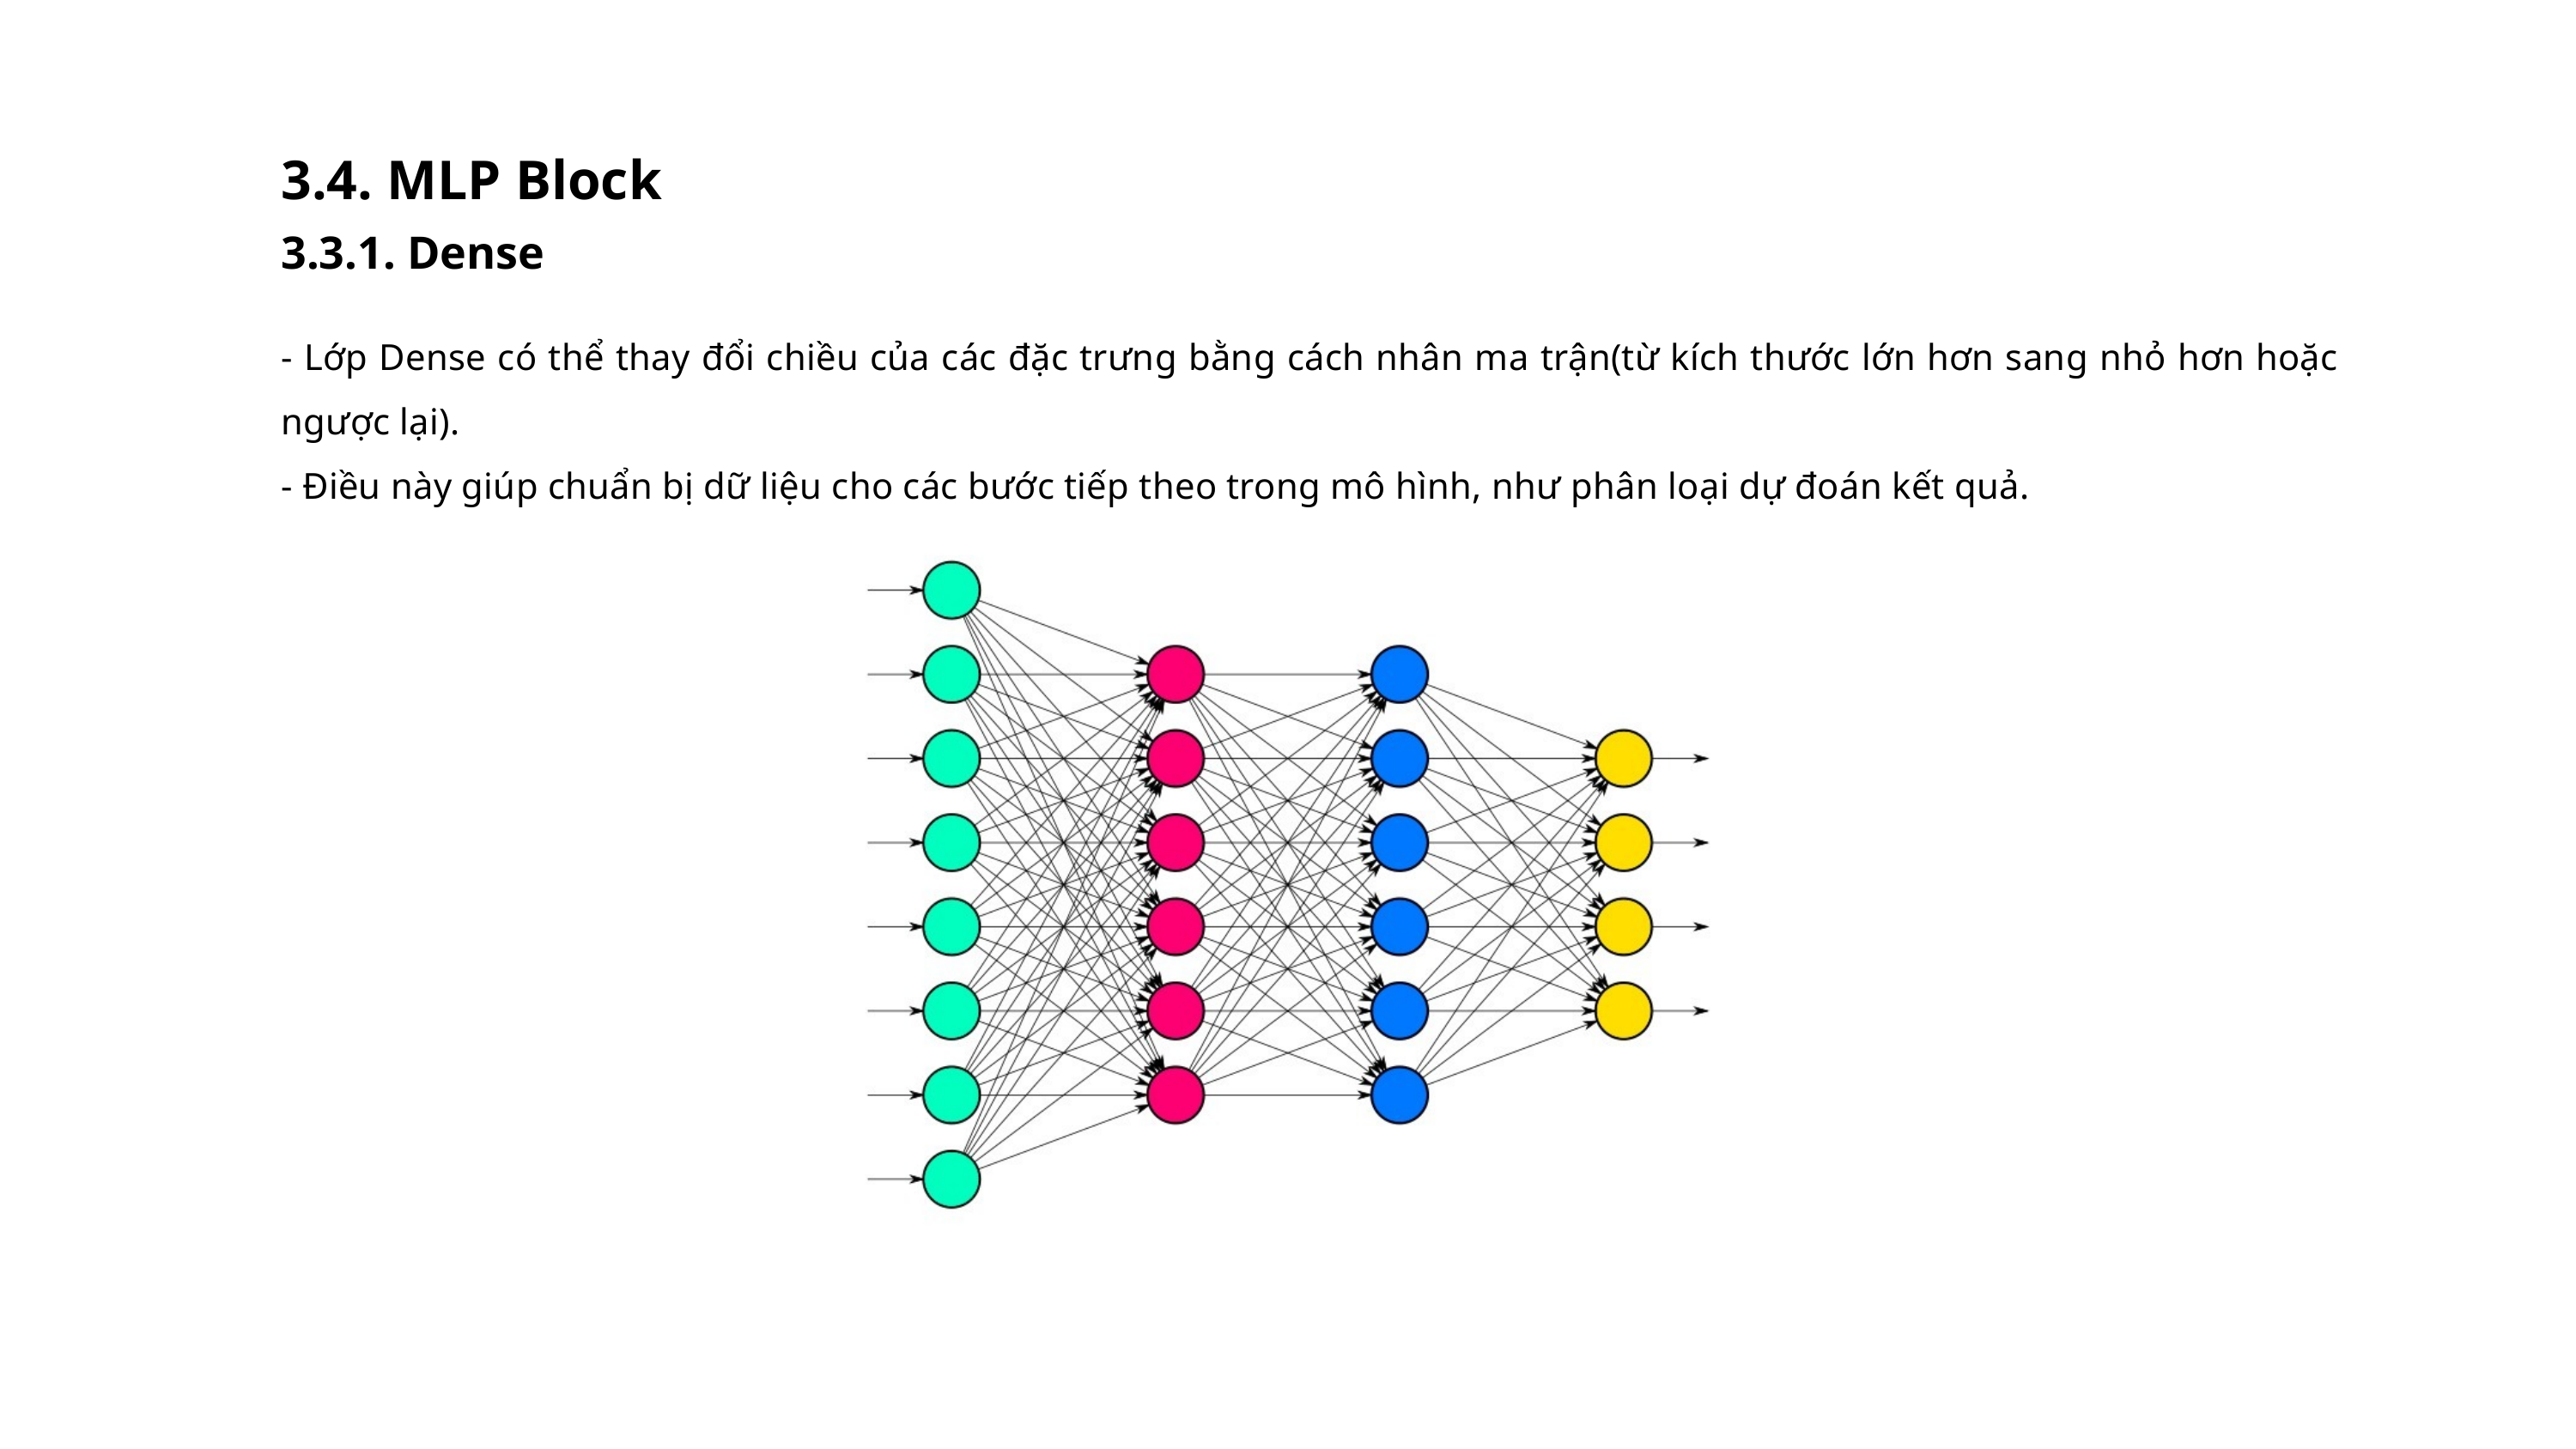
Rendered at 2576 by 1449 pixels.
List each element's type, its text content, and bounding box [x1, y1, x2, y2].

text_box - Lớp Dense có thể thay đổi chiều của các đặc trưng bằng cách nhân ma trận(từ kích thước lớn hơn sang nhỏ hơn hoặc ngược lại). - Điều này giúp chuẩn bị dữ liệu cho các bước tiếp theo trong mô hình, như phân loại dự đoán kết quả. [281, 312, 2342, 571]
text_box 3.3.1. Dense [281, 166, 1065, 278]
text_box 3.4. MLP Block [281, 76, 1065, 166]
text_box [551, 571, 2025, 1253]
